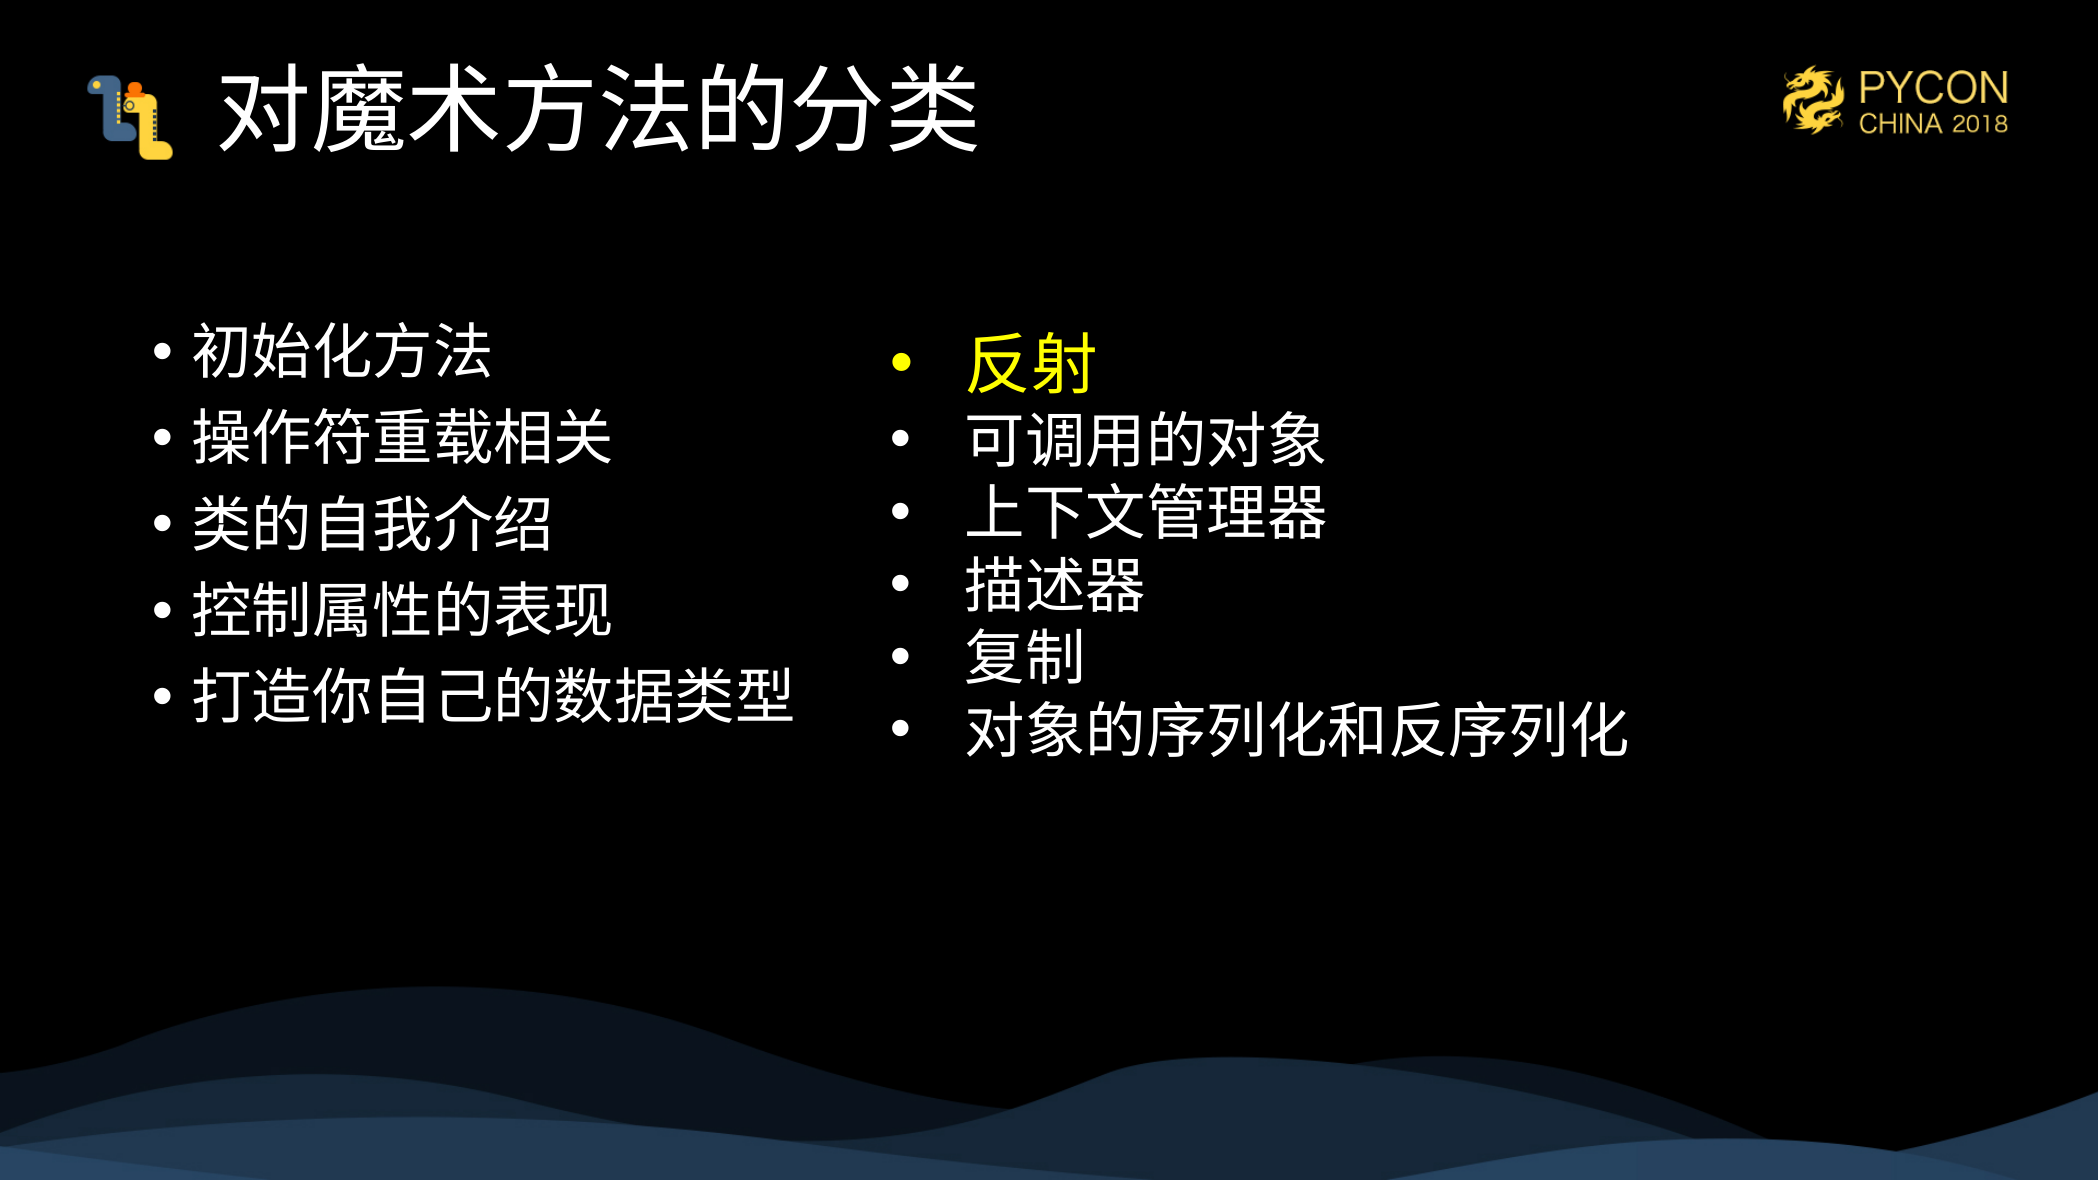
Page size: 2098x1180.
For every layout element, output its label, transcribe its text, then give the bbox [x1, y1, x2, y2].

picture [0, 0, 2098, 1180]
list 初始化方法 操作符重载相关 类的自我介绍 控制属性的表现 打造你自己的数据类型 [143, 313, 876, 1065]
text_box 反射 可调用的对象 上下文管理器 描述器 复制 对象的序列化和反序列化 [874, 314, 2019, 772]
title 对魔术方法的分类 [207, 0, 2020, 229]
